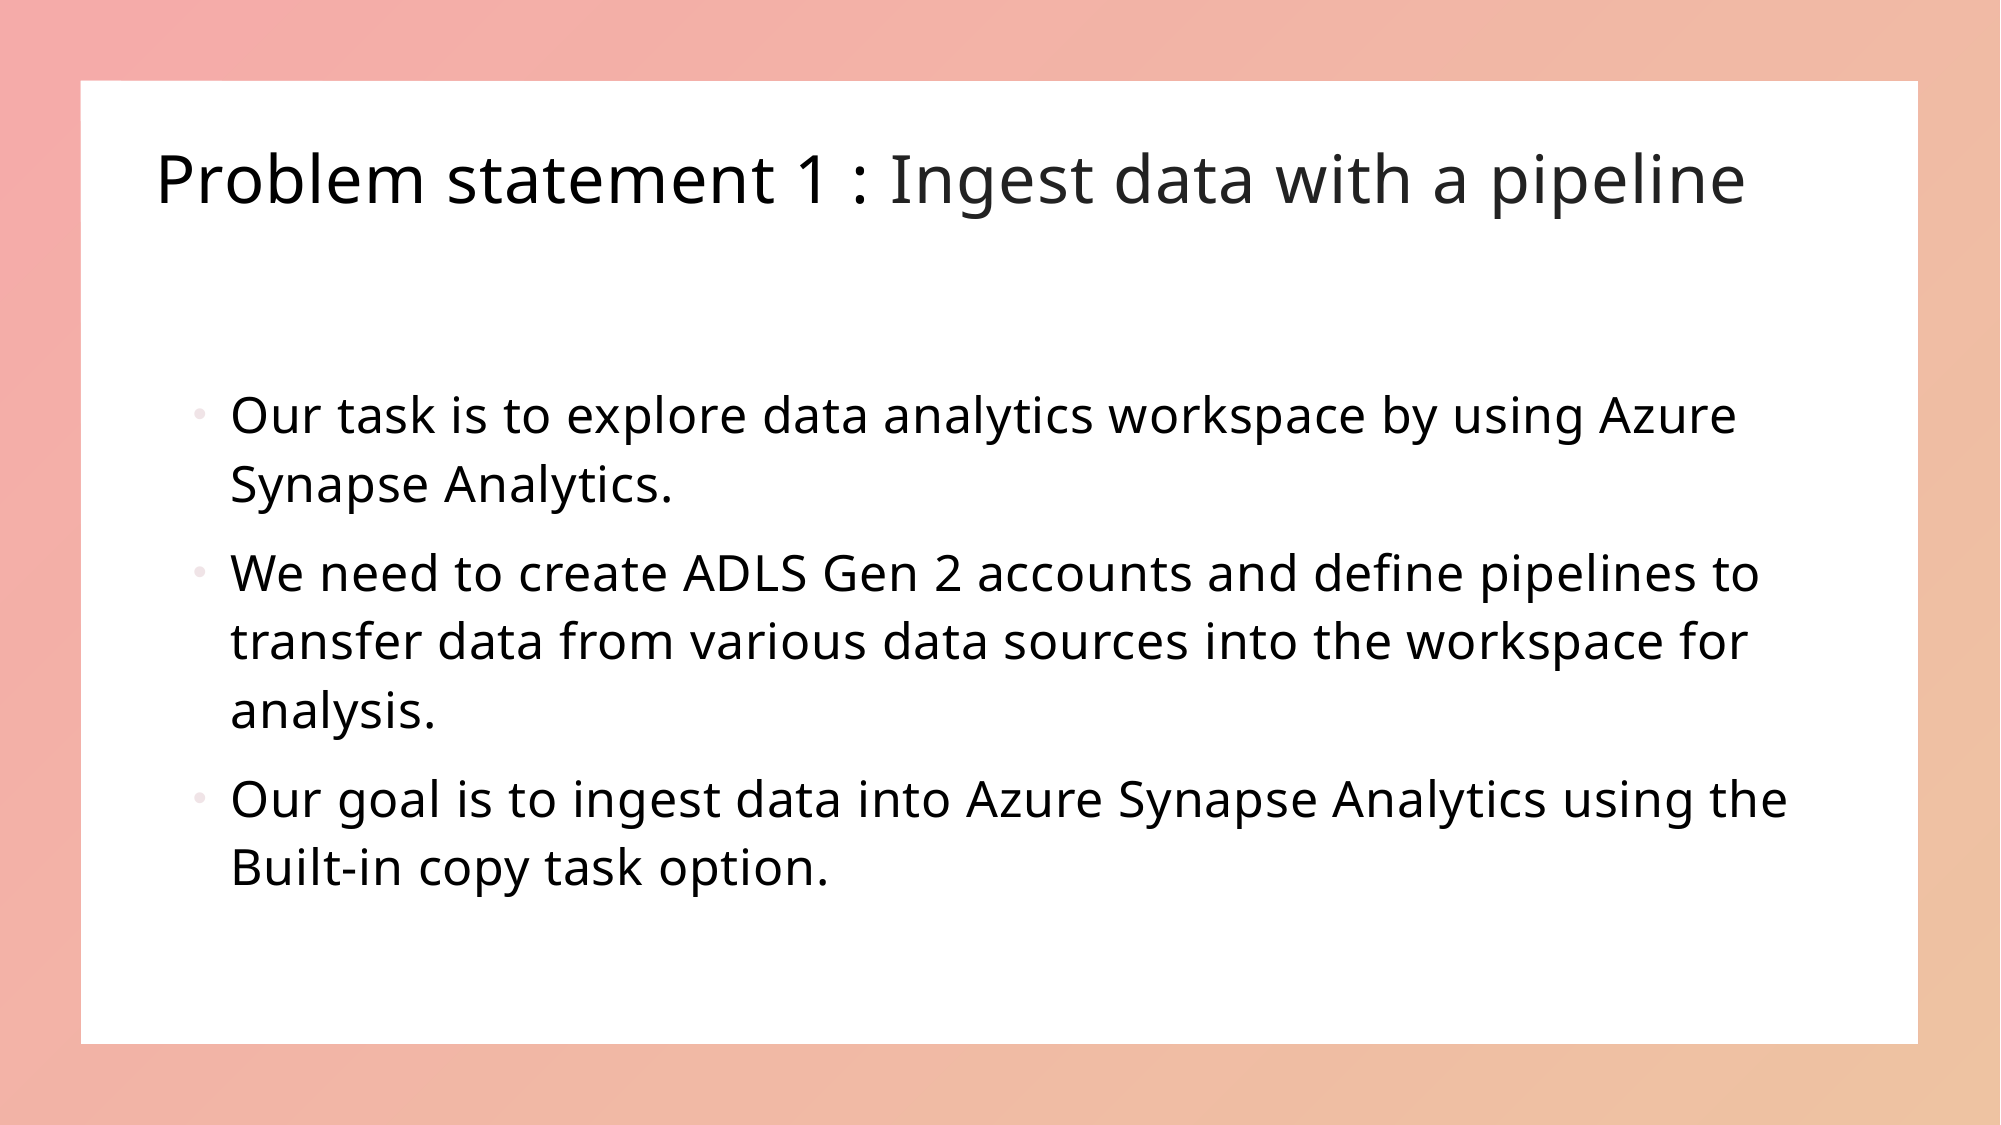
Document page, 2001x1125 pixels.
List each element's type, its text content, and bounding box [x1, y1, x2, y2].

title Problem statement 1 : Ingest data with a pipeline [137, 111, 1863, 330]
list Our task is to explore data analytics workspace by using Azure Synapse Analytics. We need to create ADLS Gen 2 accounts and define pipelines to transfer data from various data sources into the workspace for analysis. Our goal is to ingest data into Azure Synapse Analytics using the Built-in copy task option. [137, 357, 1863, 1014]
